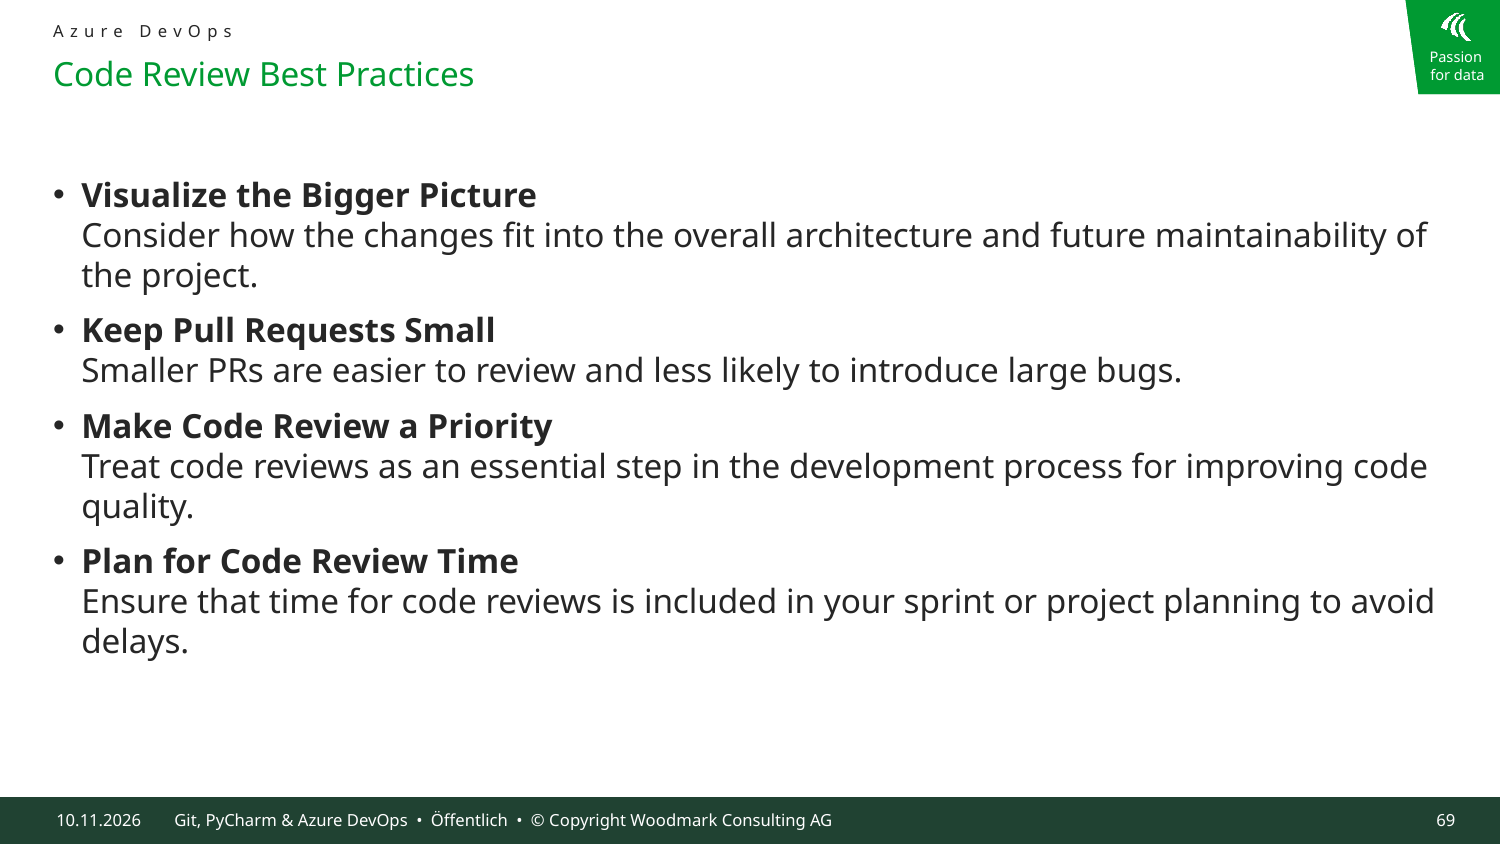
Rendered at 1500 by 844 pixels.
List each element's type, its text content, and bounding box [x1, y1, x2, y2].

title Code Review Best Practices [53, 53, 1406, 160]
footer Git, PyCharm & Azure DevOps • Öffentlich • © Copyright Woodmark Consulting AG [159, 797, 1075, 844]
slide_number 69 [1352, 797, 1471, 844]
list Azure DevOps [53, 10, 733, 53]
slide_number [41, 797, 159, 844]
list Visualize the Bigger Picture Consider how the changes fit into the overall architecture and future maintainability of the project. Keep Pull Requests Small Smaller PRs are easier to review and less likely to introduce large bugs. Make Code Review a Priority Treat code reviews as an essential step in the development process for improving code quality. Plan for Code Review Time Ensure that time for code reviews is included in your sprint or project planning to avoid delays. [53, 173, 1459, 755]
